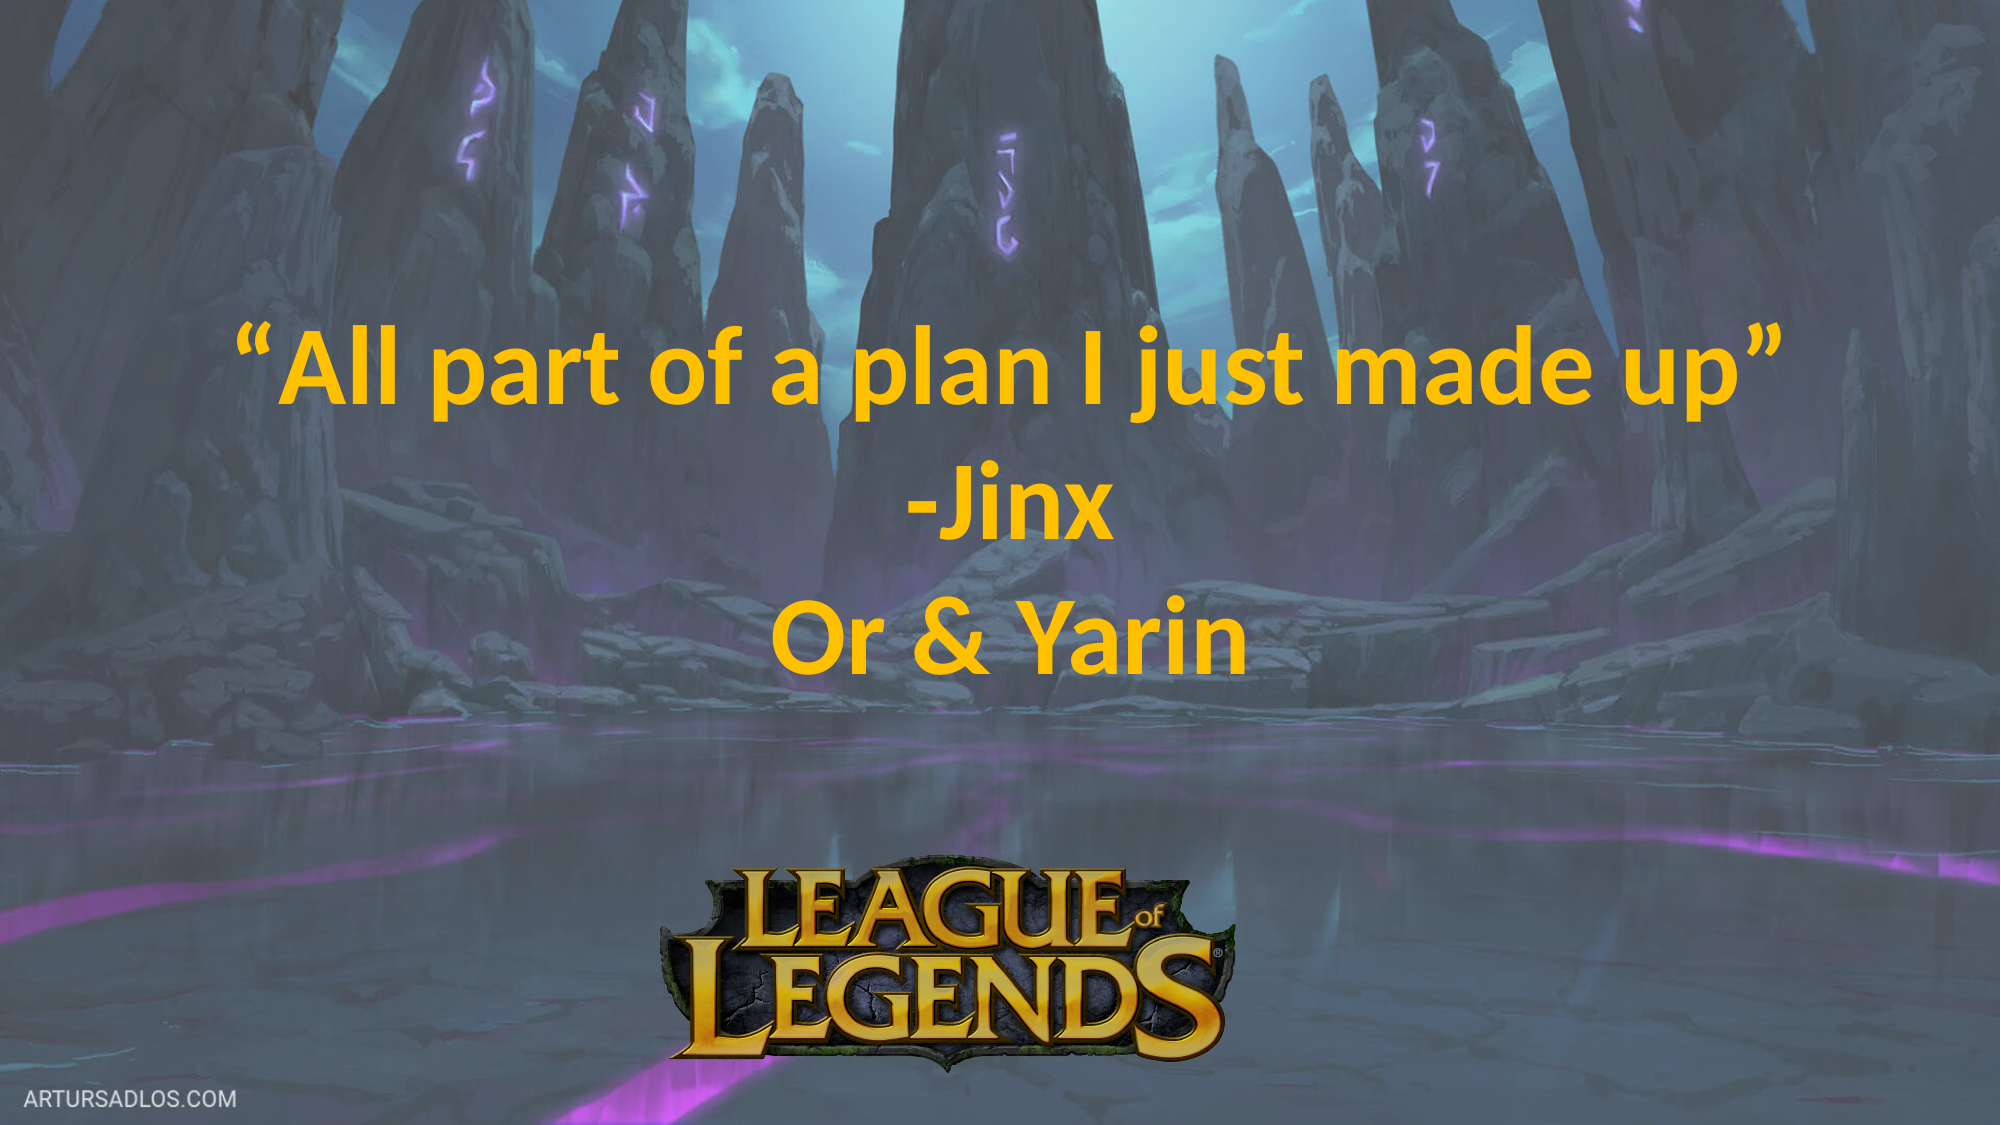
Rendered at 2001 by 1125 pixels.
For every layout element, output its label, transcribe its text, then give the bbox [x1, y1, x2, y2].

text_box “All part of a plan I just made up” -Jinx Or & Yarin [214, 284, 1807, 705]
text_box [20, 76, 1979, 394]
picture [564, 809, 1331, 1116]
